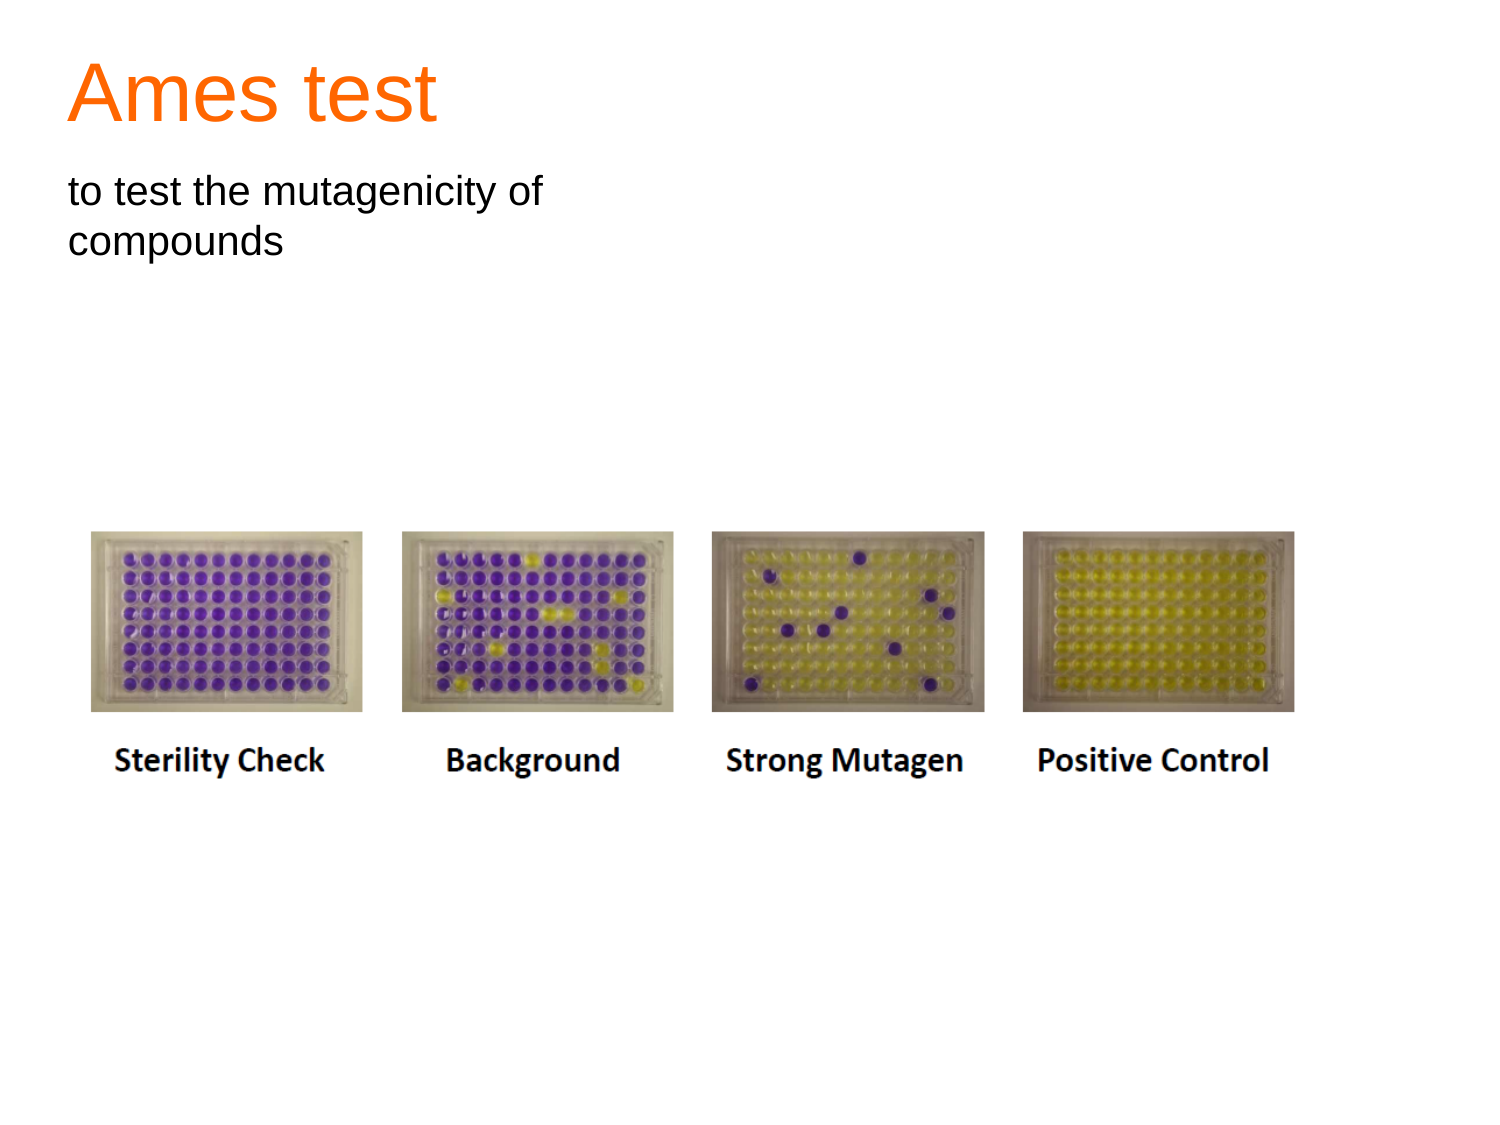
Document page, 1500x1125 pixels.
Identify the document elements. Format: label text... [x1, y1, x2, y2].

text_box Ames test to test the mutagenicity of compounds [53, 30, 786, 272]
picture [41, 302, 1383, 1058]
